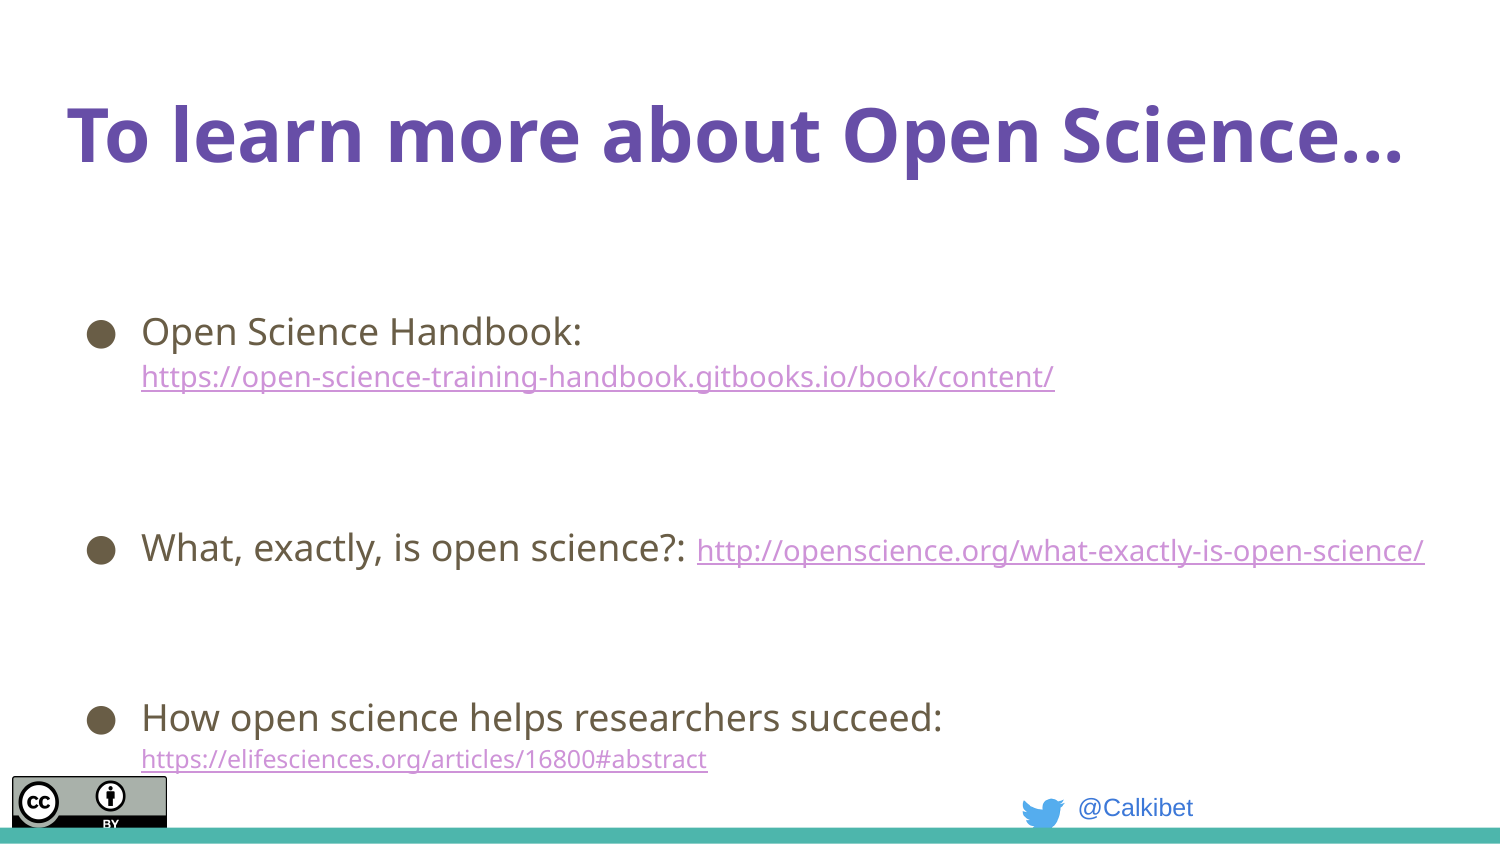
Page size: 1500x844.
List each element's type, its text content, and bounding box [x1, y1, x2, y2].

list Open Science Handbook: https://open-science-training-handbook.gitbooks.io/book/content/ What, exactly, is open science?: http://openscience.org/what-exactly-is-open-science/ How open science helps researchers succeed: https://elifesciences.org/articles/16800#abstract [51, 207, 1449, 750]
picture [1010, 794, 1069, 827]
title To learn more about Open Science... [51, 72, 1449, 189]
picture [12, 776, 167, 827]
